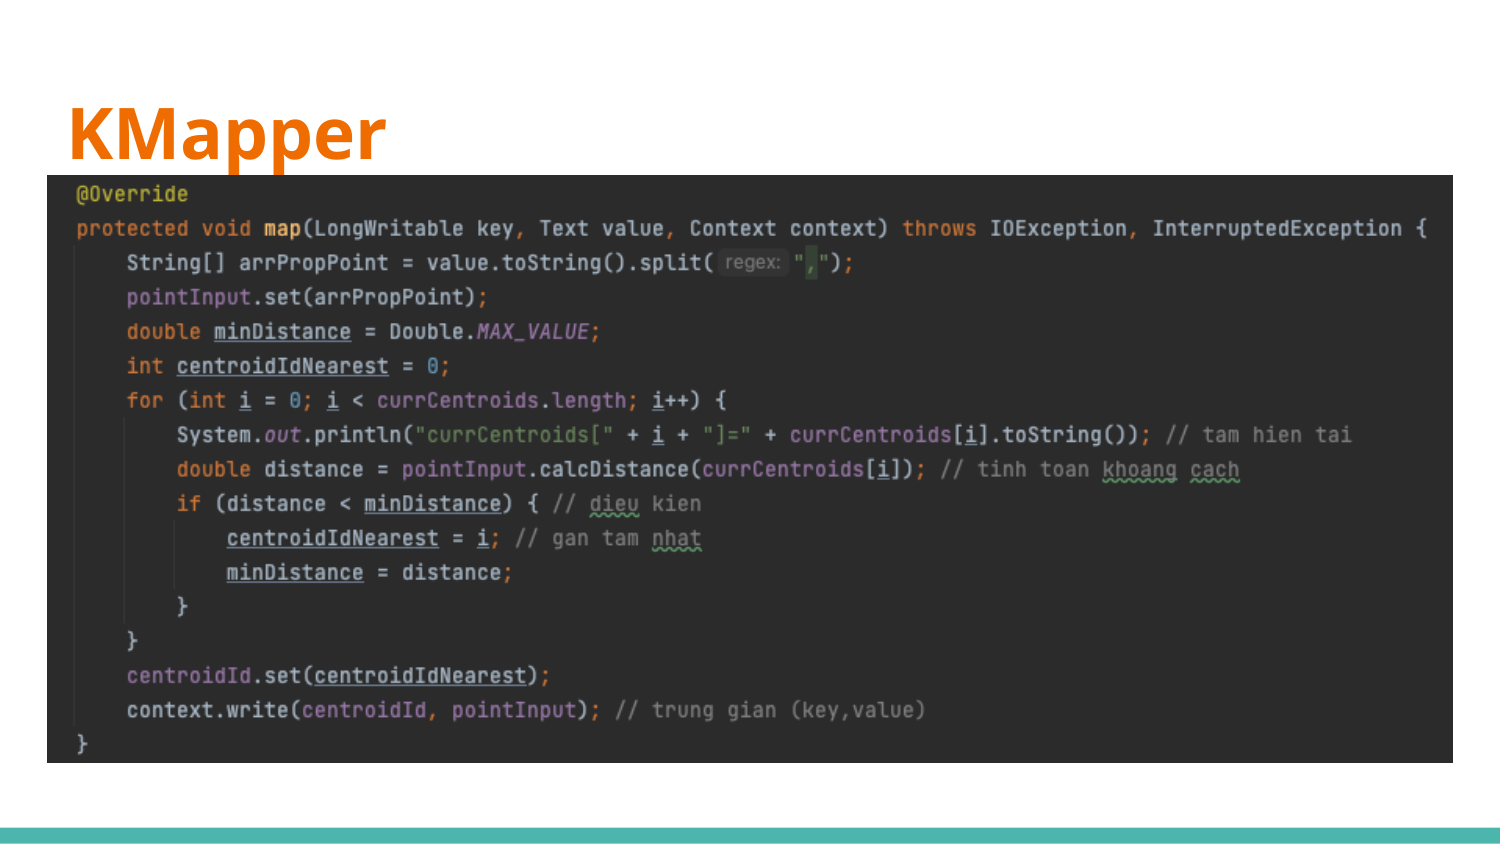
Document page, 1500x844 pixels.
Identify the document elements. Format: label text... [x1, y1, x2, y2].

title KMapper [51, 72, 1449, 173]
picture [47, 174, 1453, 763]
